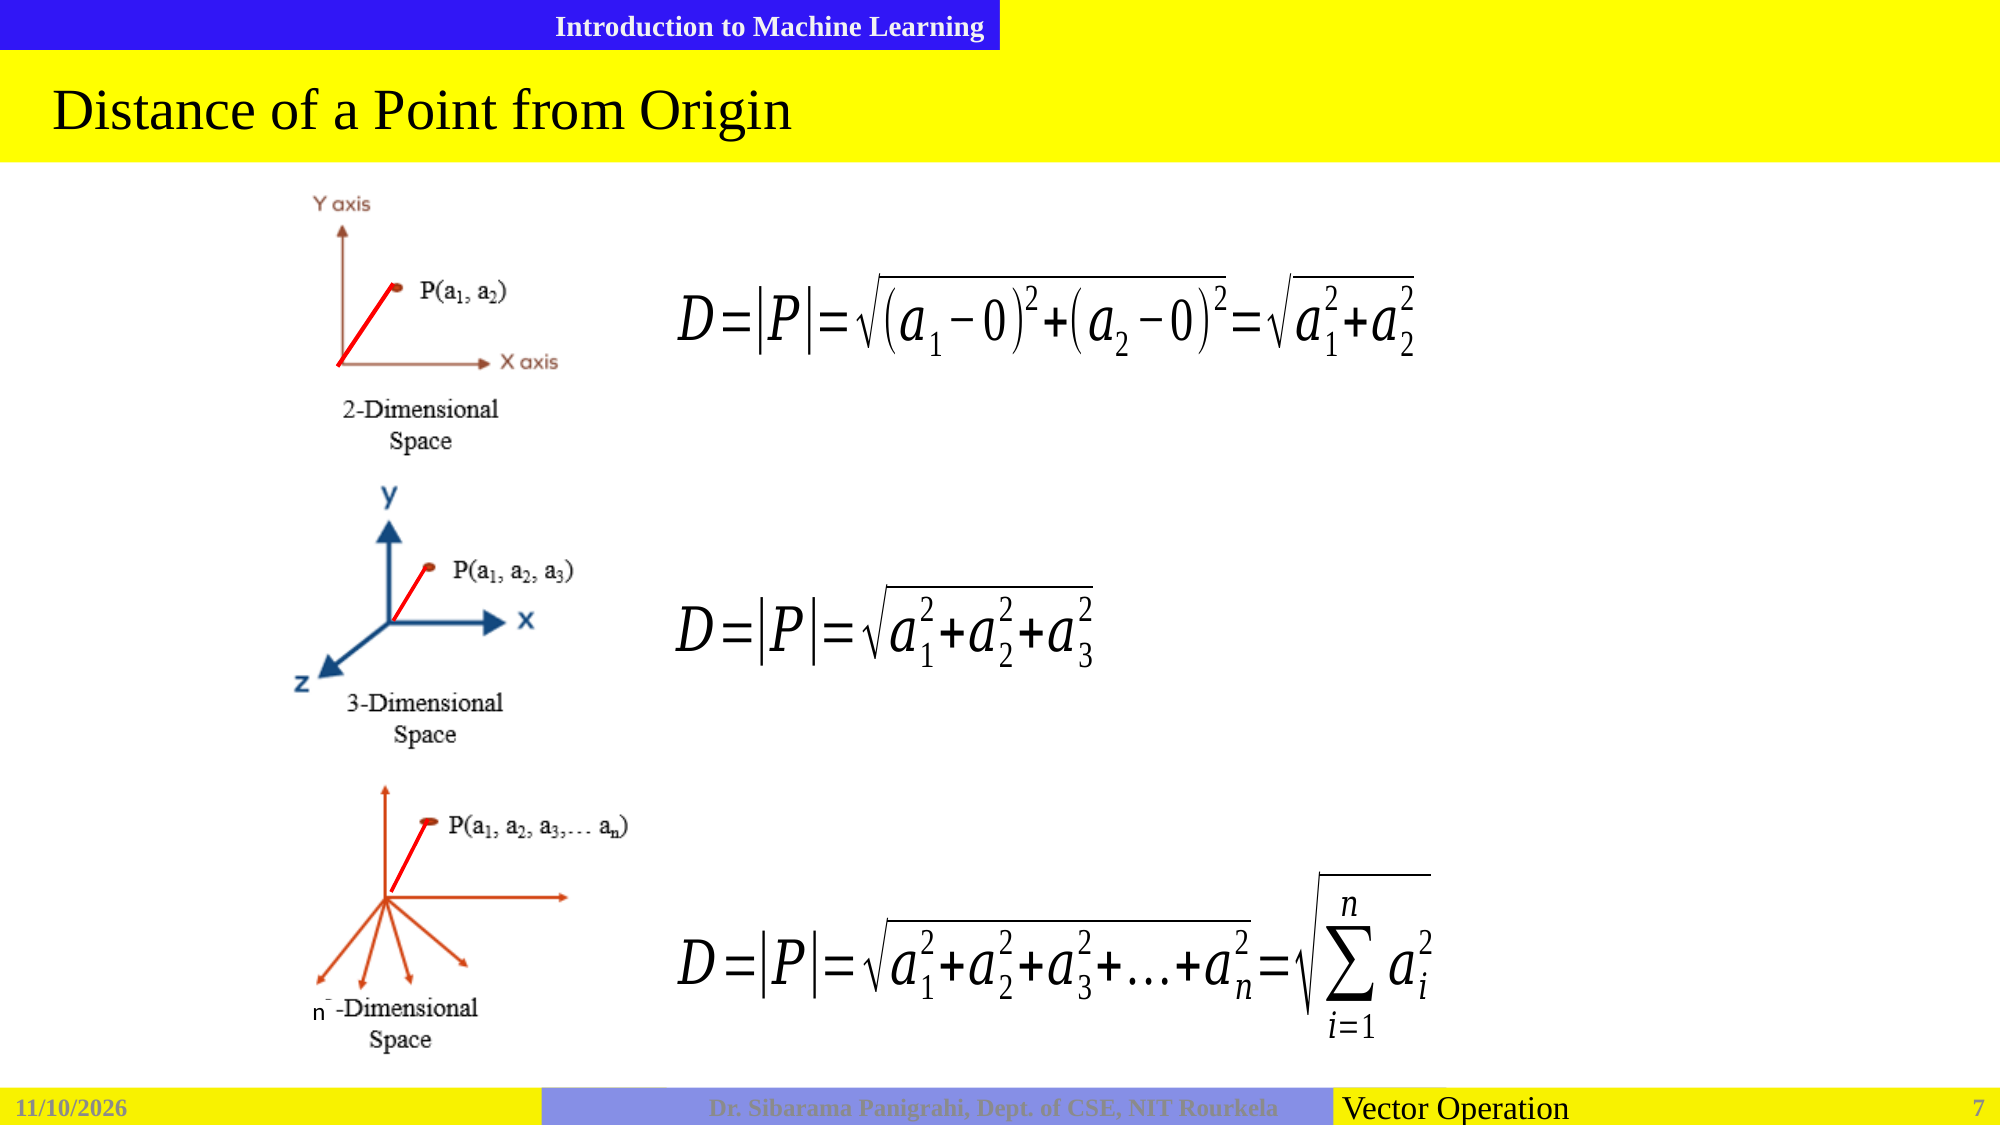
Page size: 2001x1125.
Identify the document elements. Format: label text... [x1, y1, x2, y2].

text_box Distance of a Point from Origin [0, 50, 2000, 163]
text_box Vector Operation [1327, 1078, 1778, 1125]
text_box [337, 283, 394, 367]
text_box [300, 163, 1700, 1088]
footer Dr. Sibarama Panigrahi, Dept. of CSE, NIT Rourkela [541, 1088, 1327, 1125]
picture [277, 475, 588, 758]
picture [299, 183, 569, 465]
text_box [392, 566, 427, 621]
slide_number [0, 1087, 541, 1125]
picture [290, 782, 643, 1063]
slide_number 7 [1778, 1087, 2000, 1125]
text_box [390, 818, 429, 893]
